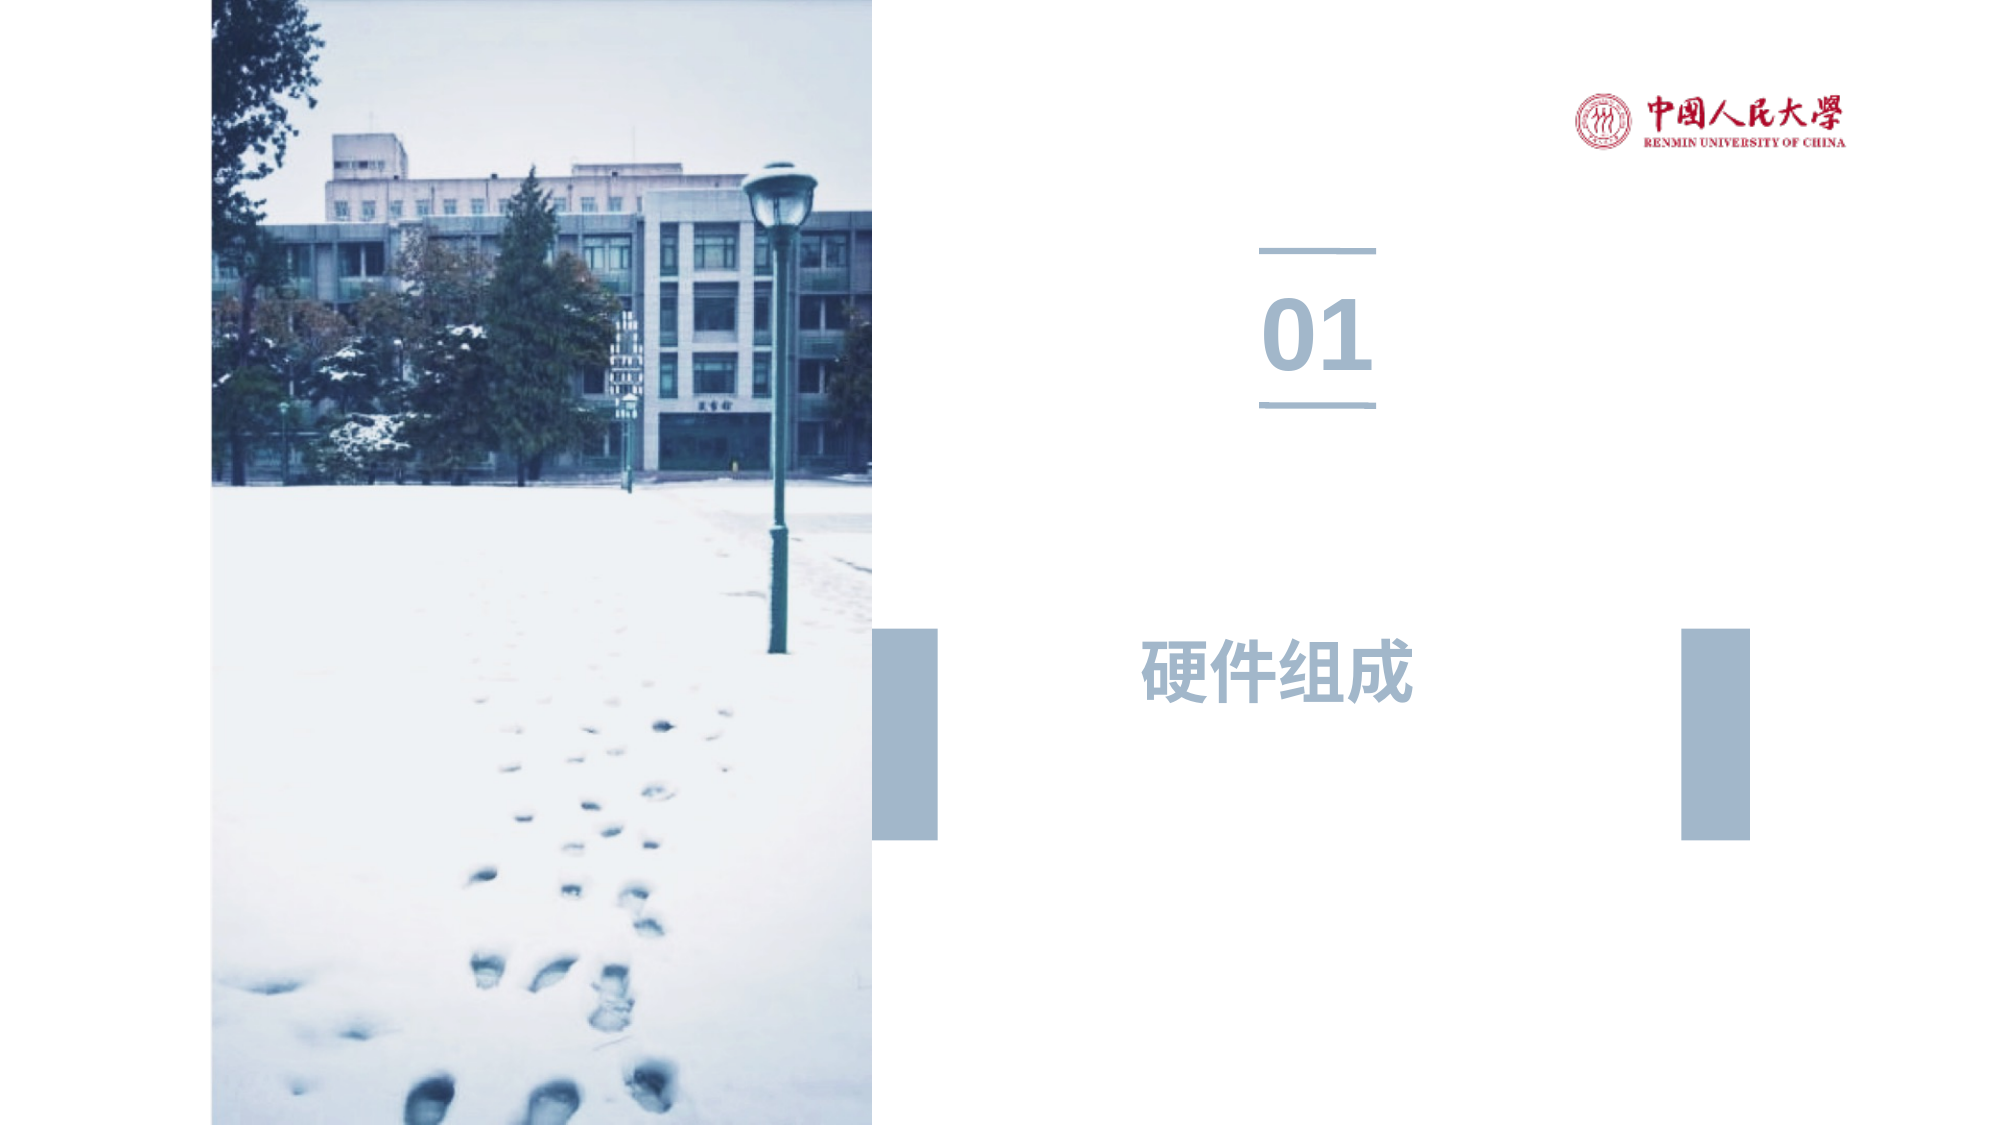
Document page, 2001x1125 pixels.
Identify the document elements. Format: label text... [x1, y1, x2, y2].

text_box [1680, 628, 1751, 841]
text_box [974, 628, 1582, 783]
picture [210, 0, 872, 1125]
text_box [872, 628, 939, 841]
picture [1571, 47, 1851, 196]
text_box 01 [1148, 260, 1487, 399]
